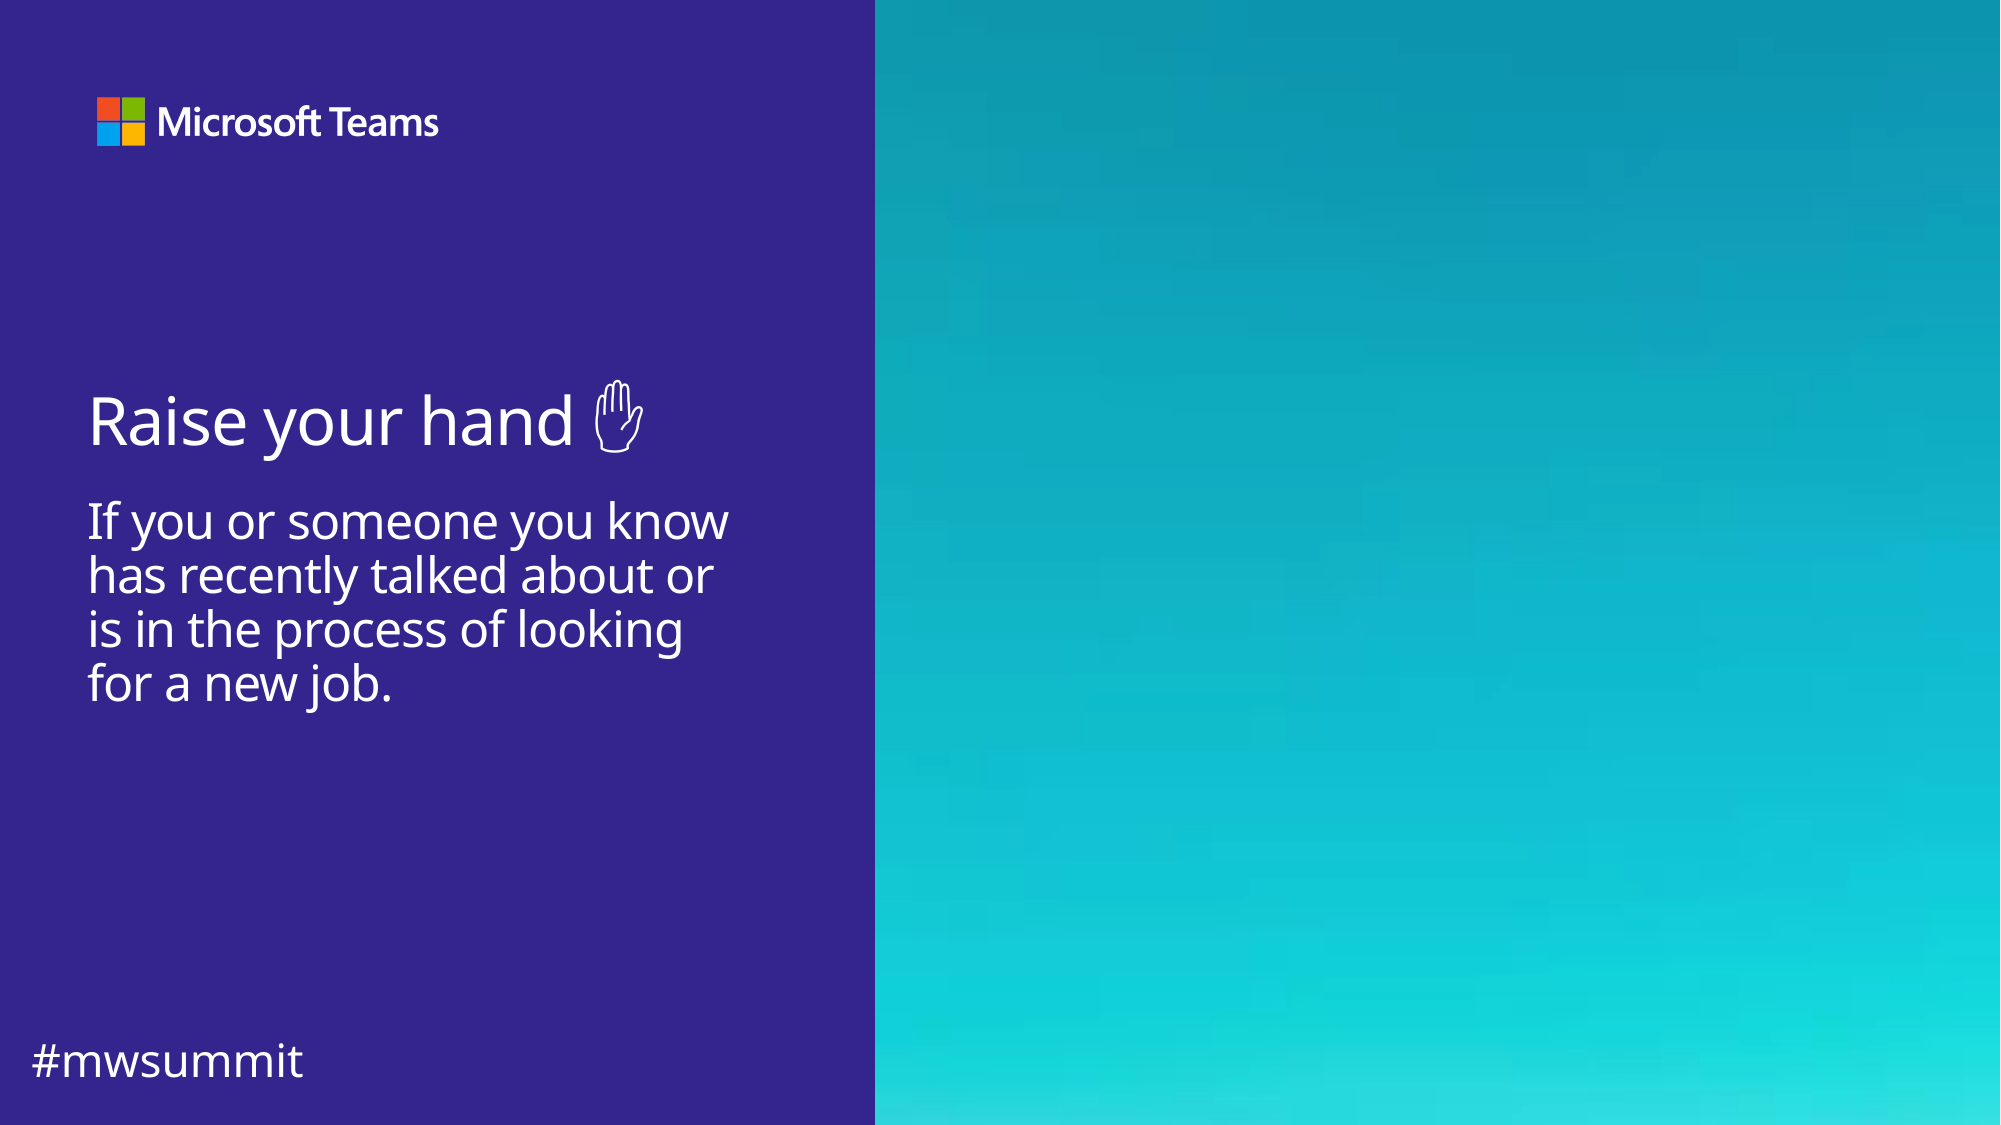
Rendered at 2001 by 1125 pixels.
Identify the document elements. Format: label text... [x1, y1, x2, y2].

text_box #mwsummit [31, 1031, 715, 1087]
title Raise your hand ✋ If you or someone you know has recently talked about or is in the process of looking for a new job. [86, 412, 750, 713]
picture [48, 50, 486, 193]
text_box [874, 0, 2000, 1125]
